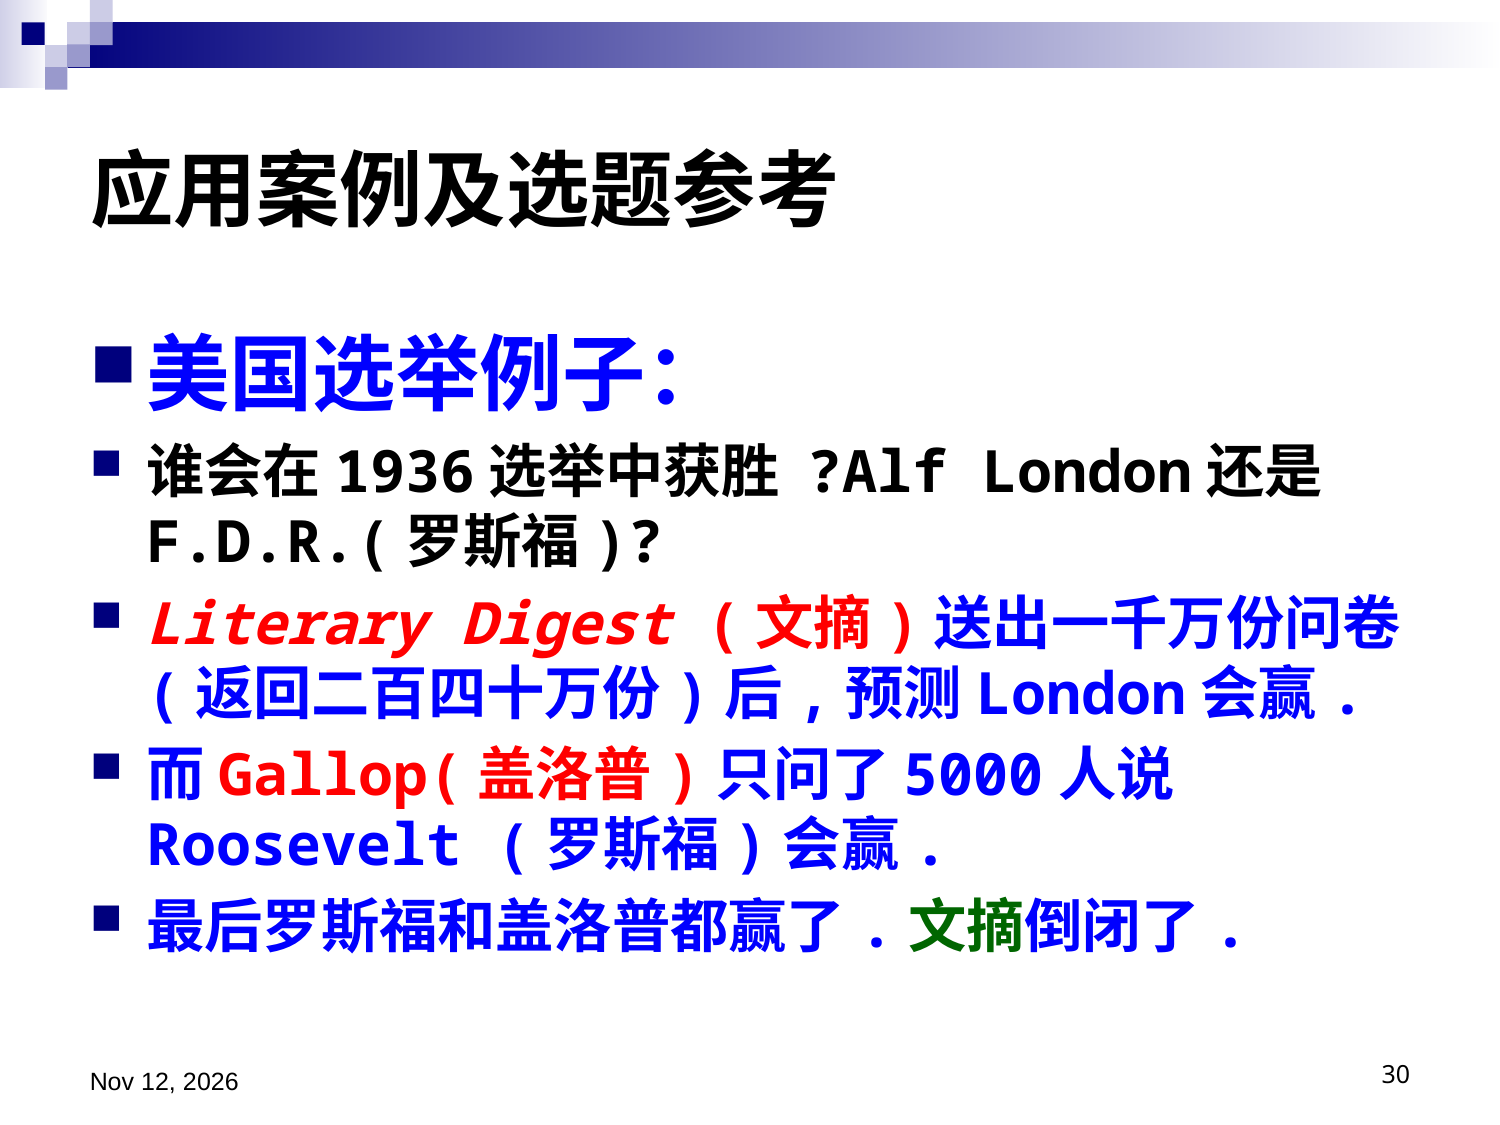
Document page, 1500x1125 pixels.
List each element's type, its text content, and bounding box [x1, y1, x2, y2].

list 美国选举例子： 谁会在1936选举中获胜 ?Alf London还是 F.D.R.(罗斯福)? Literary Digest (文摘)送出一千万份问卷(返回二百四十万份)后,预测London会赢. 而Gallop(盖洛普)只问了5000人说 Roosevelt (罗斯福)会赢. 最后罗斯福和盖洛普都赢了.文摘倒闭了. [74, 324, 1426, 1059]
title 应用案例及选题参考 [74, 74, 1426, 301]
slide_number 30 [1074, 1059, 1426, 1101]
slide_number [74, 1059, 426, 1103]
